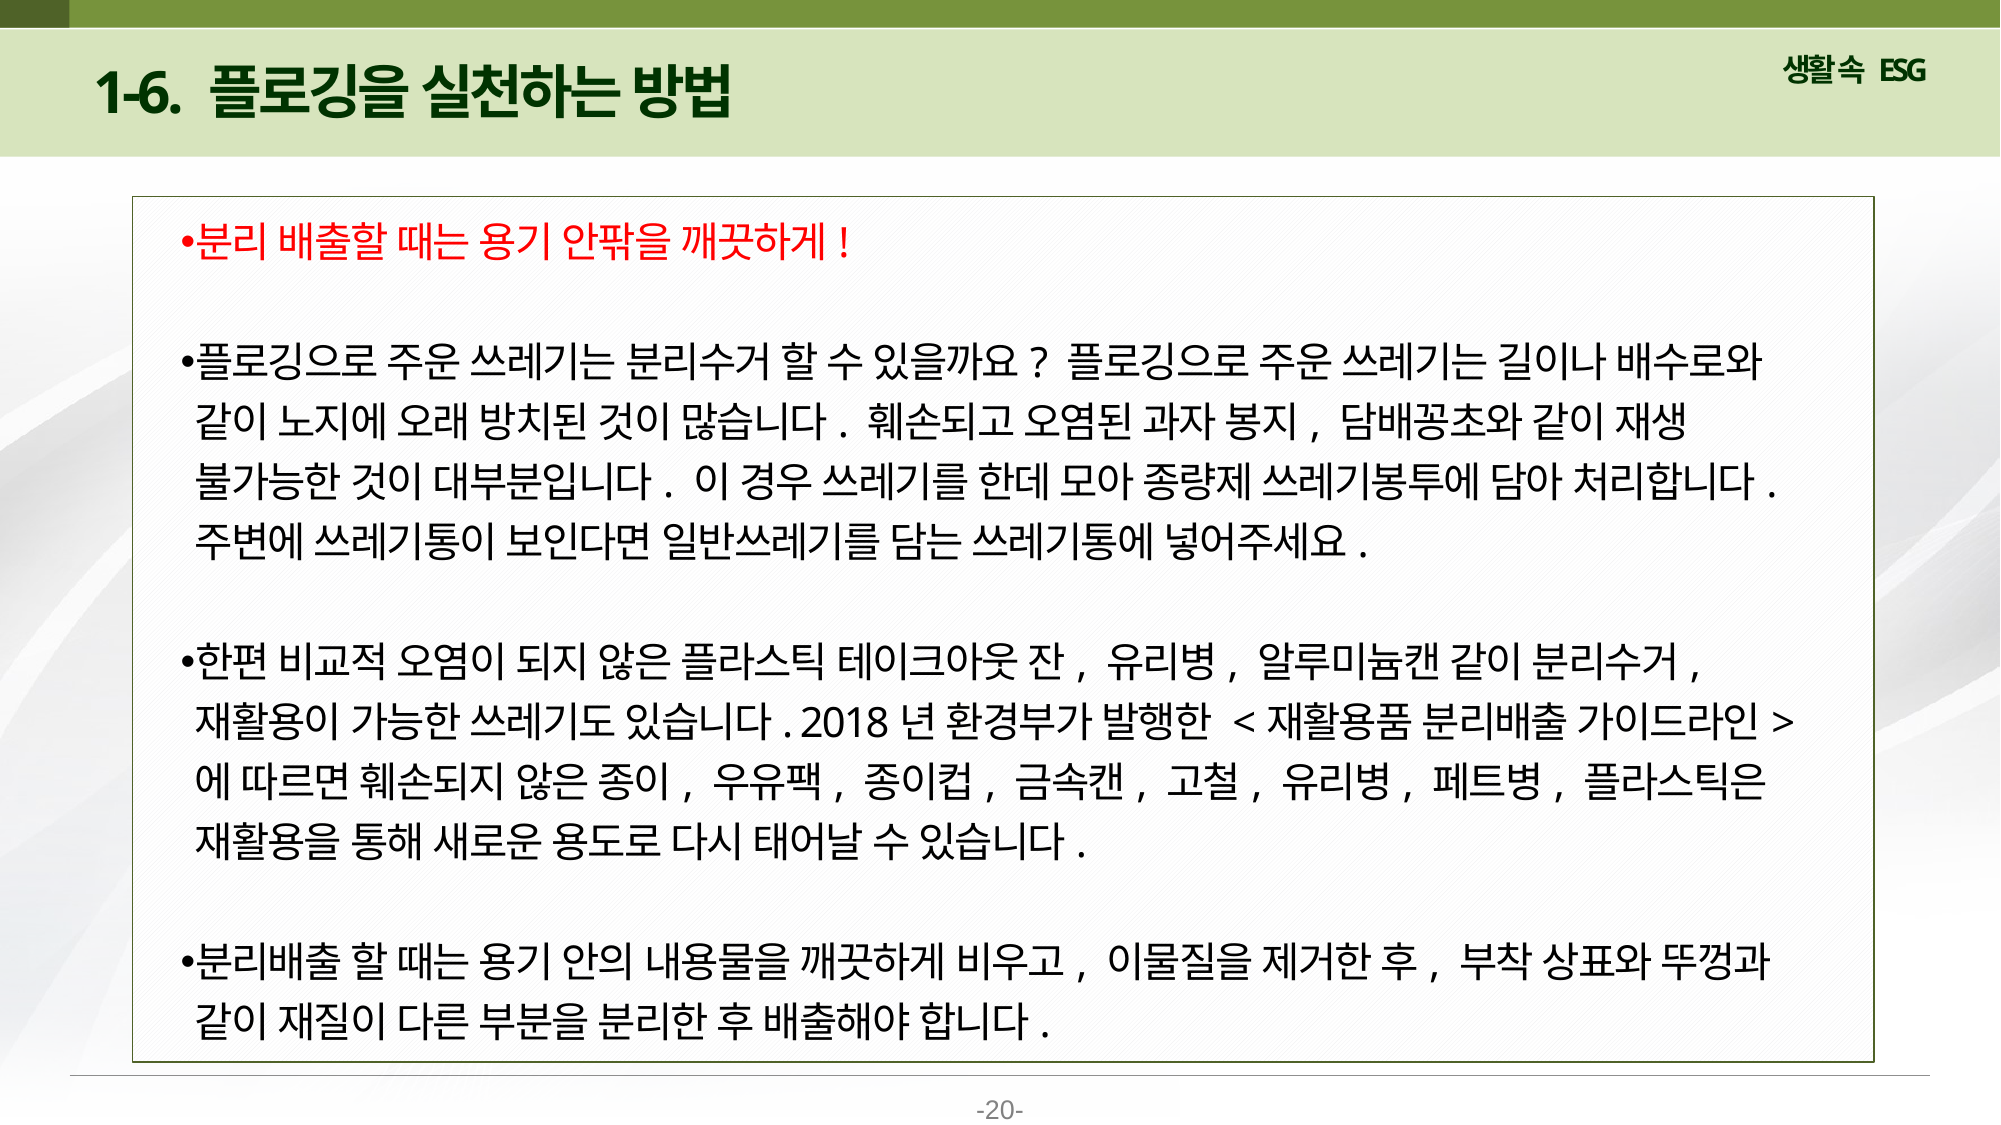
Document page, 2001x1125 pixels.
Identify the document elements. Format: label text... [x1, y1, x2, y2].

text_box 분리 배출할 때는 용기 안팎을 깨끗하게! 플로깅으로 주운 쓰레기는 분리수거 할 수 있을까요? 플로깅으로 주운 쓰레기는 길이나 배수로와 같이 노지에 오래 방치된 것이 많습니다. 훼손되고 오염된 과자 봉지, 담배꽁초와 같이 재생 불가능한 것이 대부분입니다. 이 경우 쓰레기를 한데 모아 종량제 쓰레기봉투에 담아 처리합니다. 주변에 쓰레기통이 보인다면 일반쓰레기를 담는 쓰레기통에 넣어주세요. 한편 비교적 오염이 되지 않은 플라스틱 테이크아웃 잔, 유리병, 알루미늄캔 같이 분리수거, 재활용이 가능한 쓰레기도 있습니다. 2018년 환경부가 발행한 <재활용품 분리배출 가이드라인>에 따르면 훼손되지 않은 종이, 우유팩, 종이컵, 금속캔, 고철, 유리병, 페트병, 플라스틱은 재활용을 통해 새로운 용도로 다시 태어날 수 있습니다. 분리배출 할 때는 용기 안의 내용물을 깨끗하게 비우고, 이물질을 제거한 후, 부착 상표와 뚜껑과 같이 재질이 다른 부분을 분리한 후 배출해야 합니다. [165, 198, 1821, 1125]
text_box [132, 196, 1874, 1063]
text_box 1-6. 플로깅을 실천하는 방법 [78, 48, 906, 133]
picture [0, 129, 2000, 1125]
